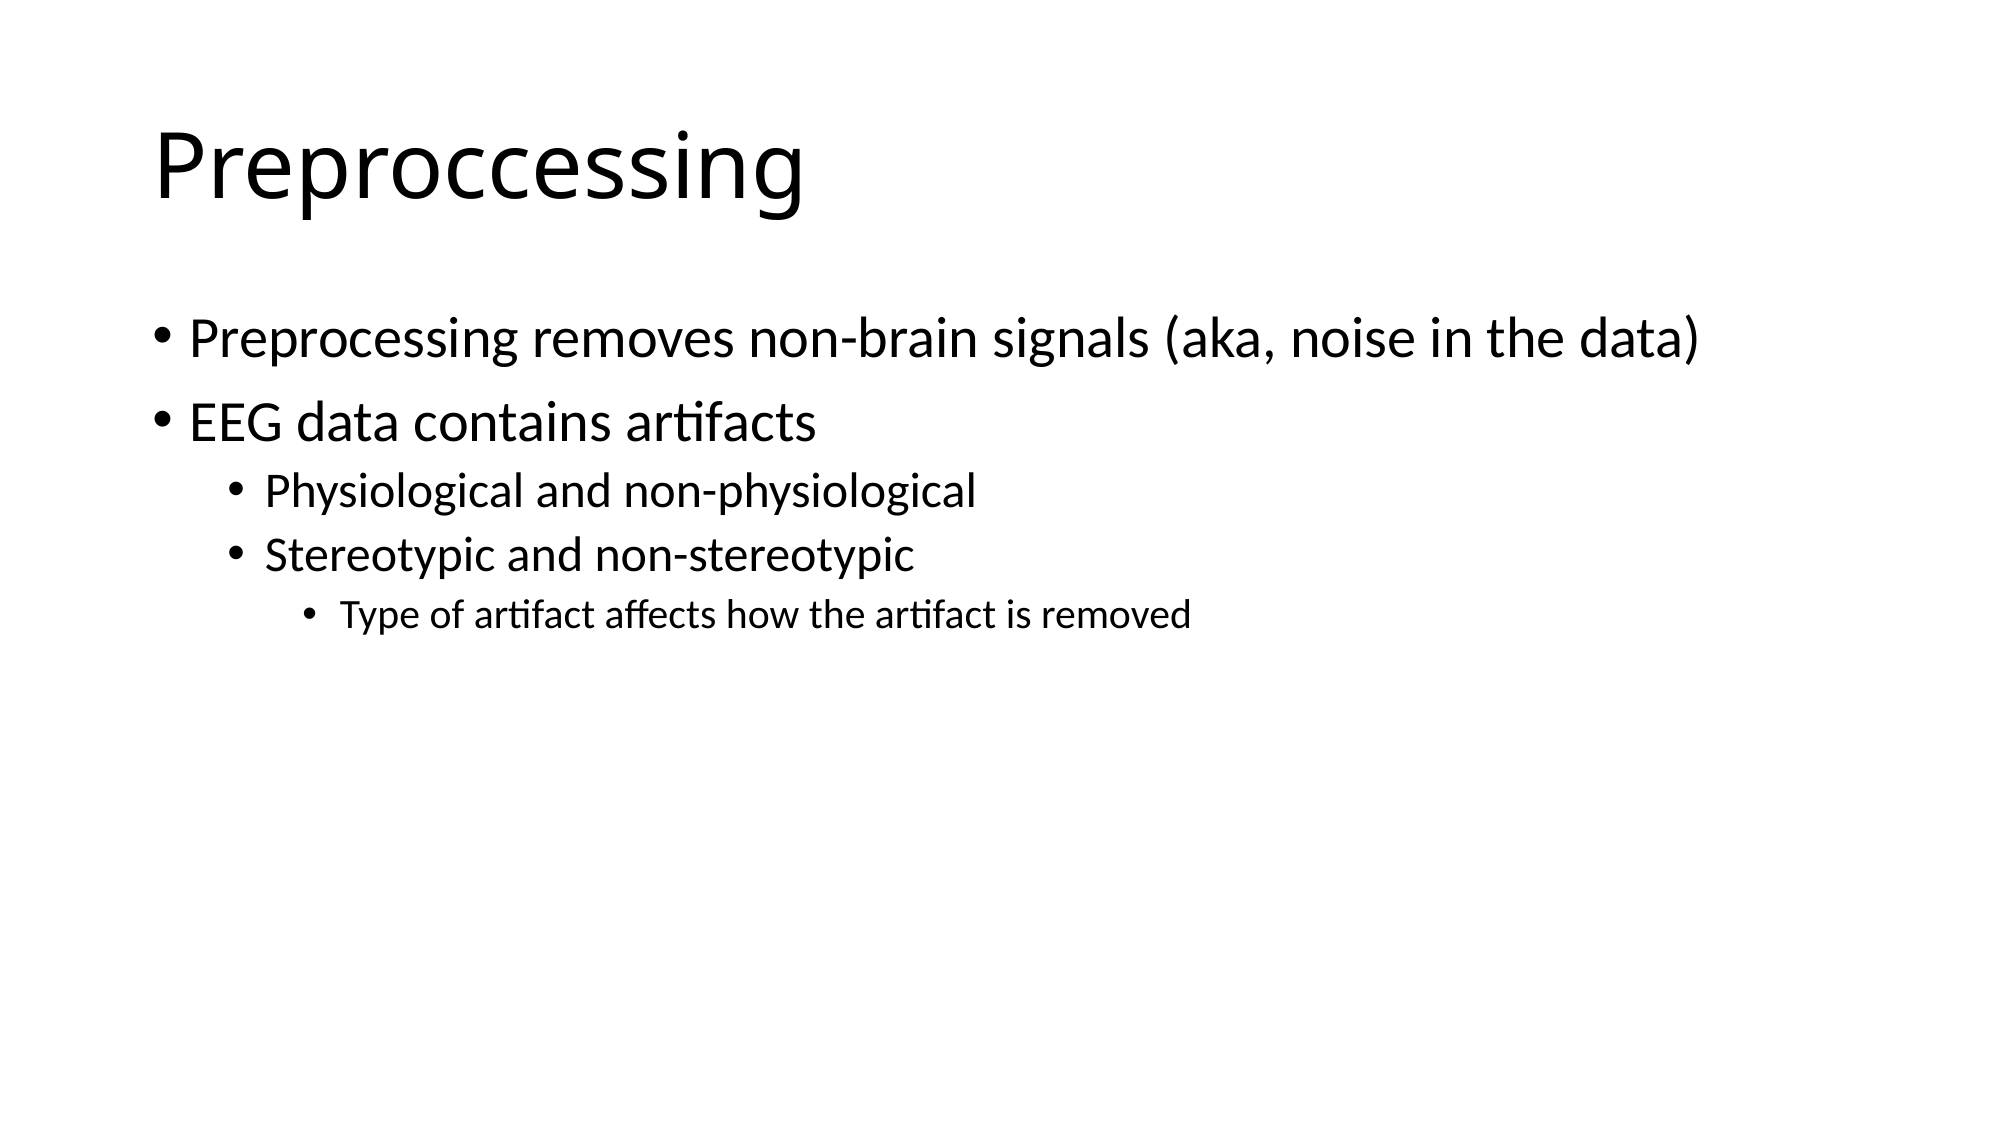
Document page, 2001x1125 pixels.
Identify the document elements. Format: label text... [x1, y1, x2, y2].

list Preprocessing removes non-brain signals (aka, noise in the data) EEG data contains artifacts Physiological and non-physiological Stereotypic and non-stereotypic Type of artifact affects how the artifact is removed [137, 299, 1863, 1014]
title Preproccessing [137, 59, 1863, 278]
